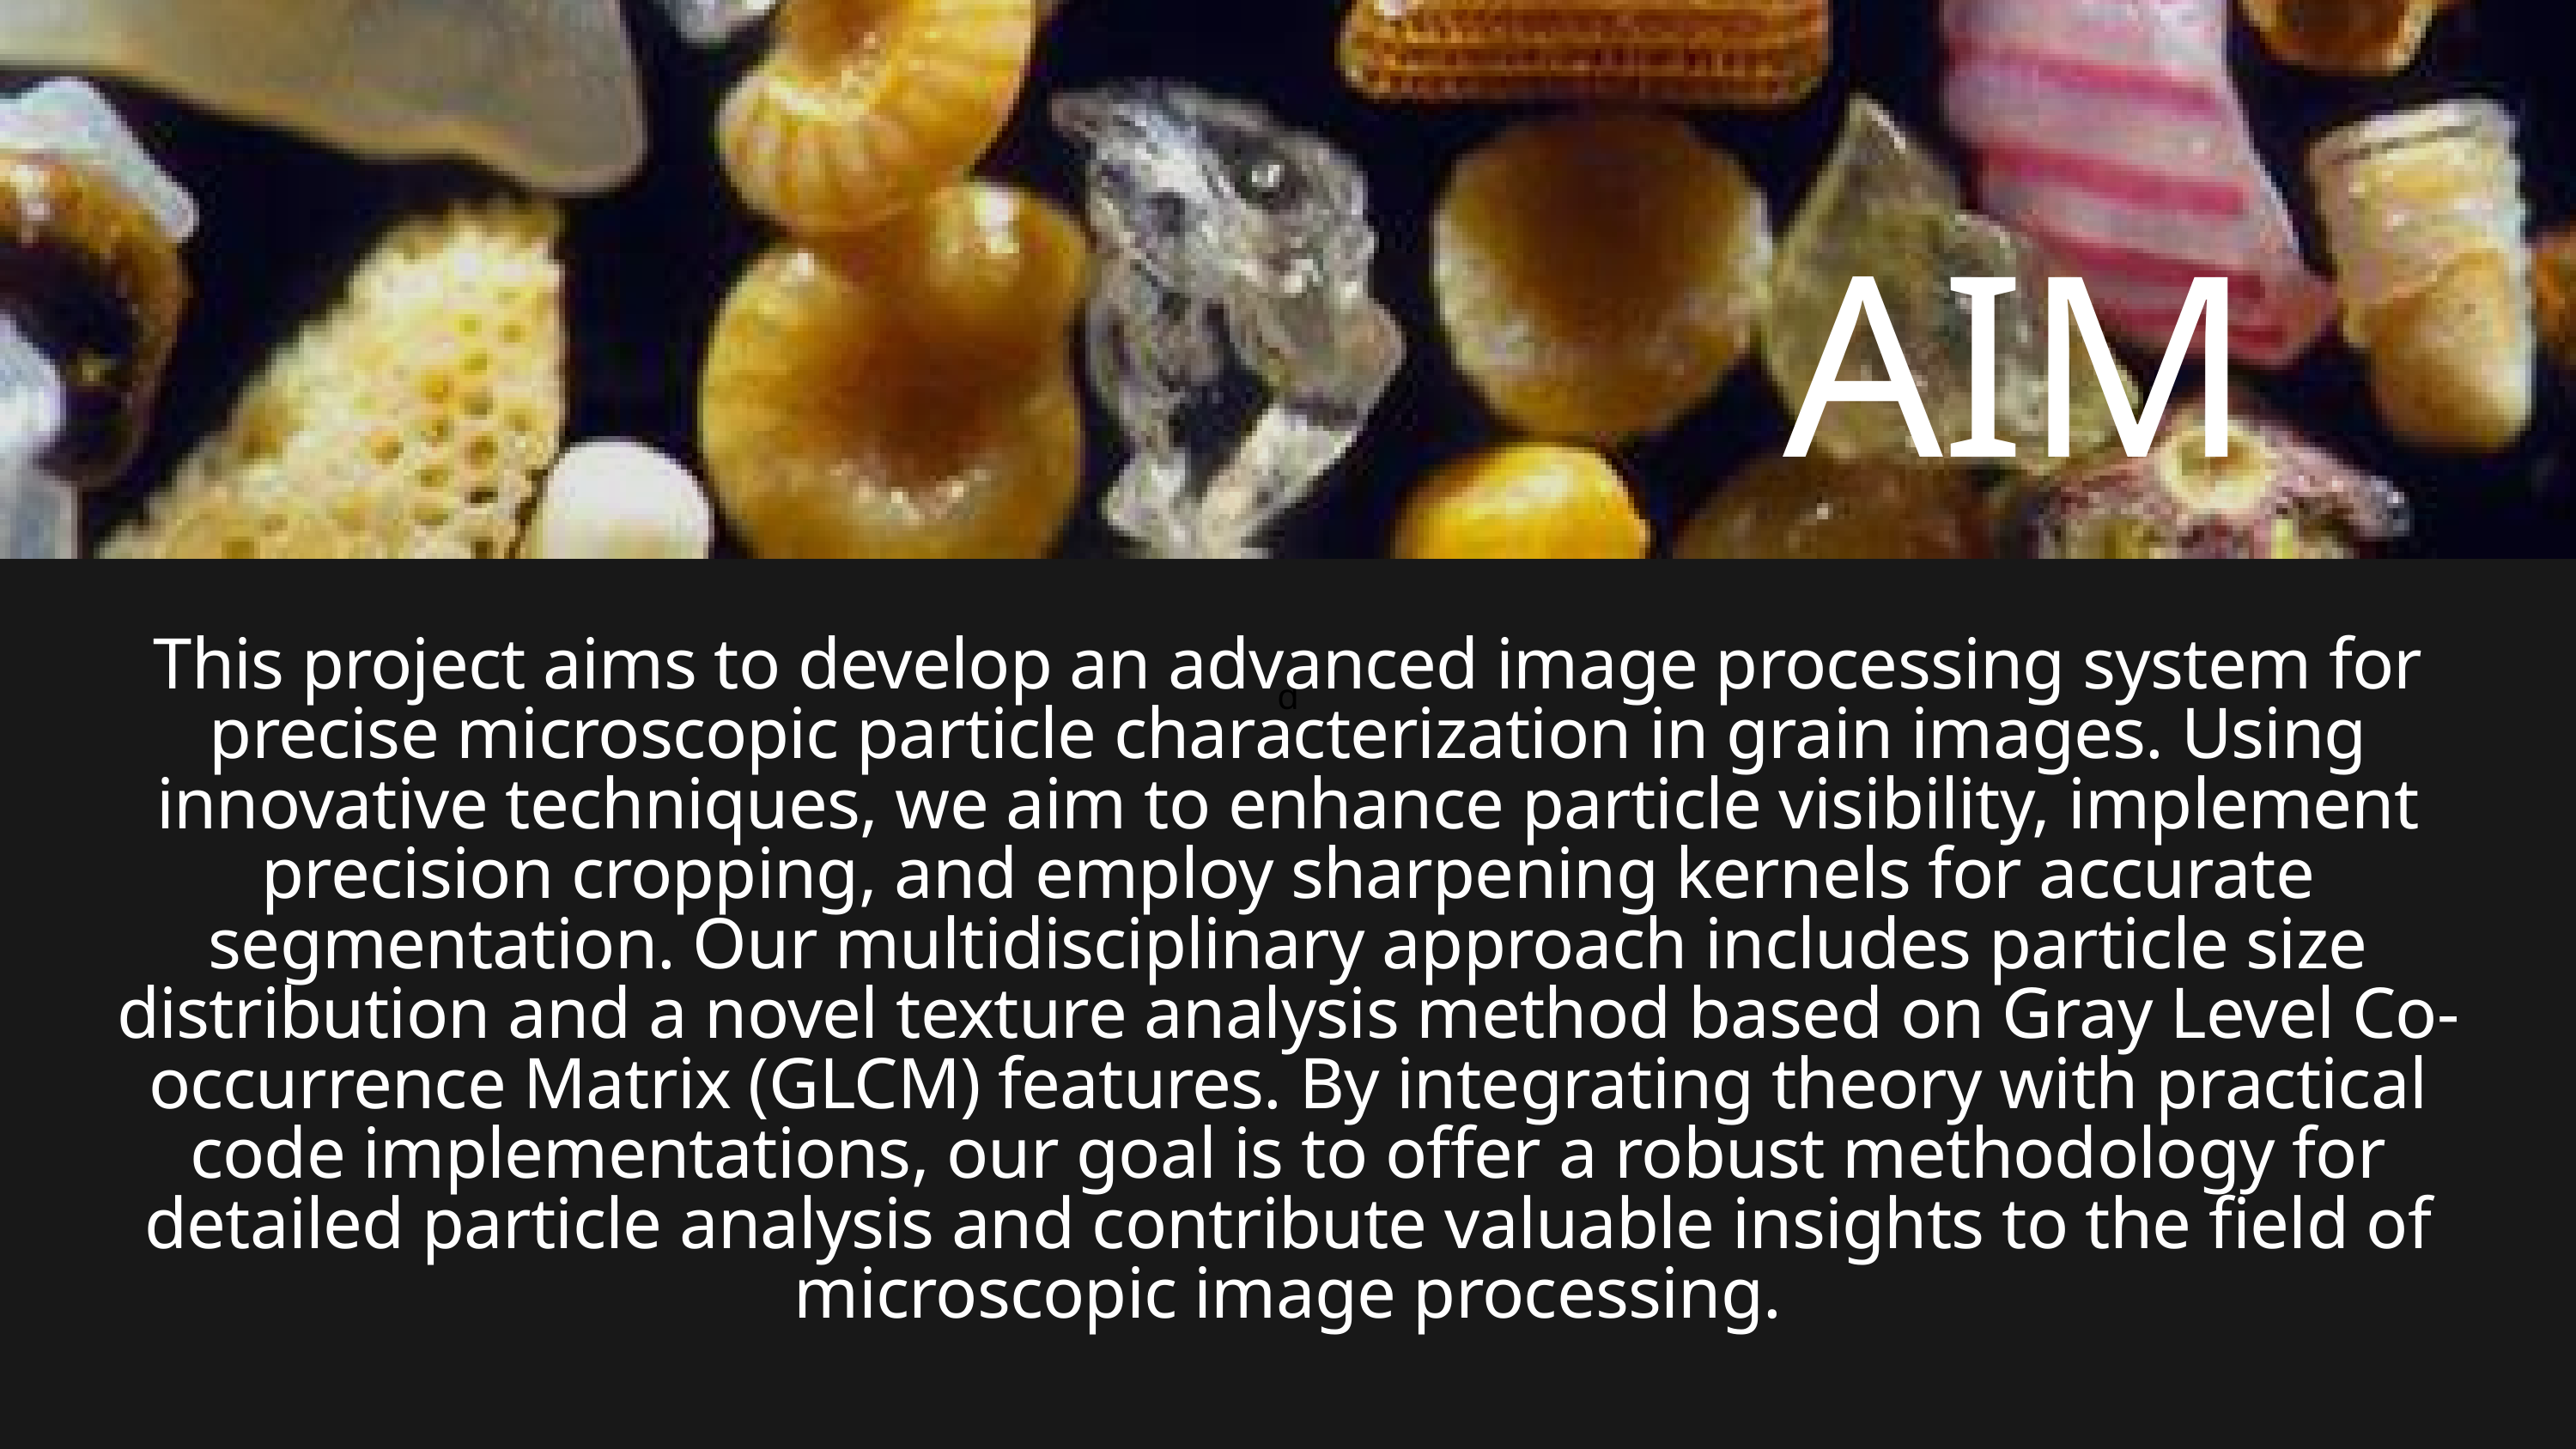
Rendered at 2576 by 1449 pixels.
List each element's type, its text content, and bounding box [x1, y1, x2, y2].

text_box This project aims to develop an advanced image processing system for precise microscopic particle characterization in grain images. Using innovative techniques, we aim to enhance particle visibility, implement precision cropping, and employ sharpening kernels for accurate segmentation. Our multidisciplinary approach includes particle size distribution and a novel texture analysis method based on Gray Level Co-occurrence Matrix (GLCM) features. By integrating theory with practical code implementations, our goal is to offer a robust methodology for detailed particle analysis and contribute valuable insights to the field of microscopic image processing. [100, 633, 2476, 1333]
text_box AIM [1783, 255, 2329, 507]
text_box [0, 0, 2576, 560]
